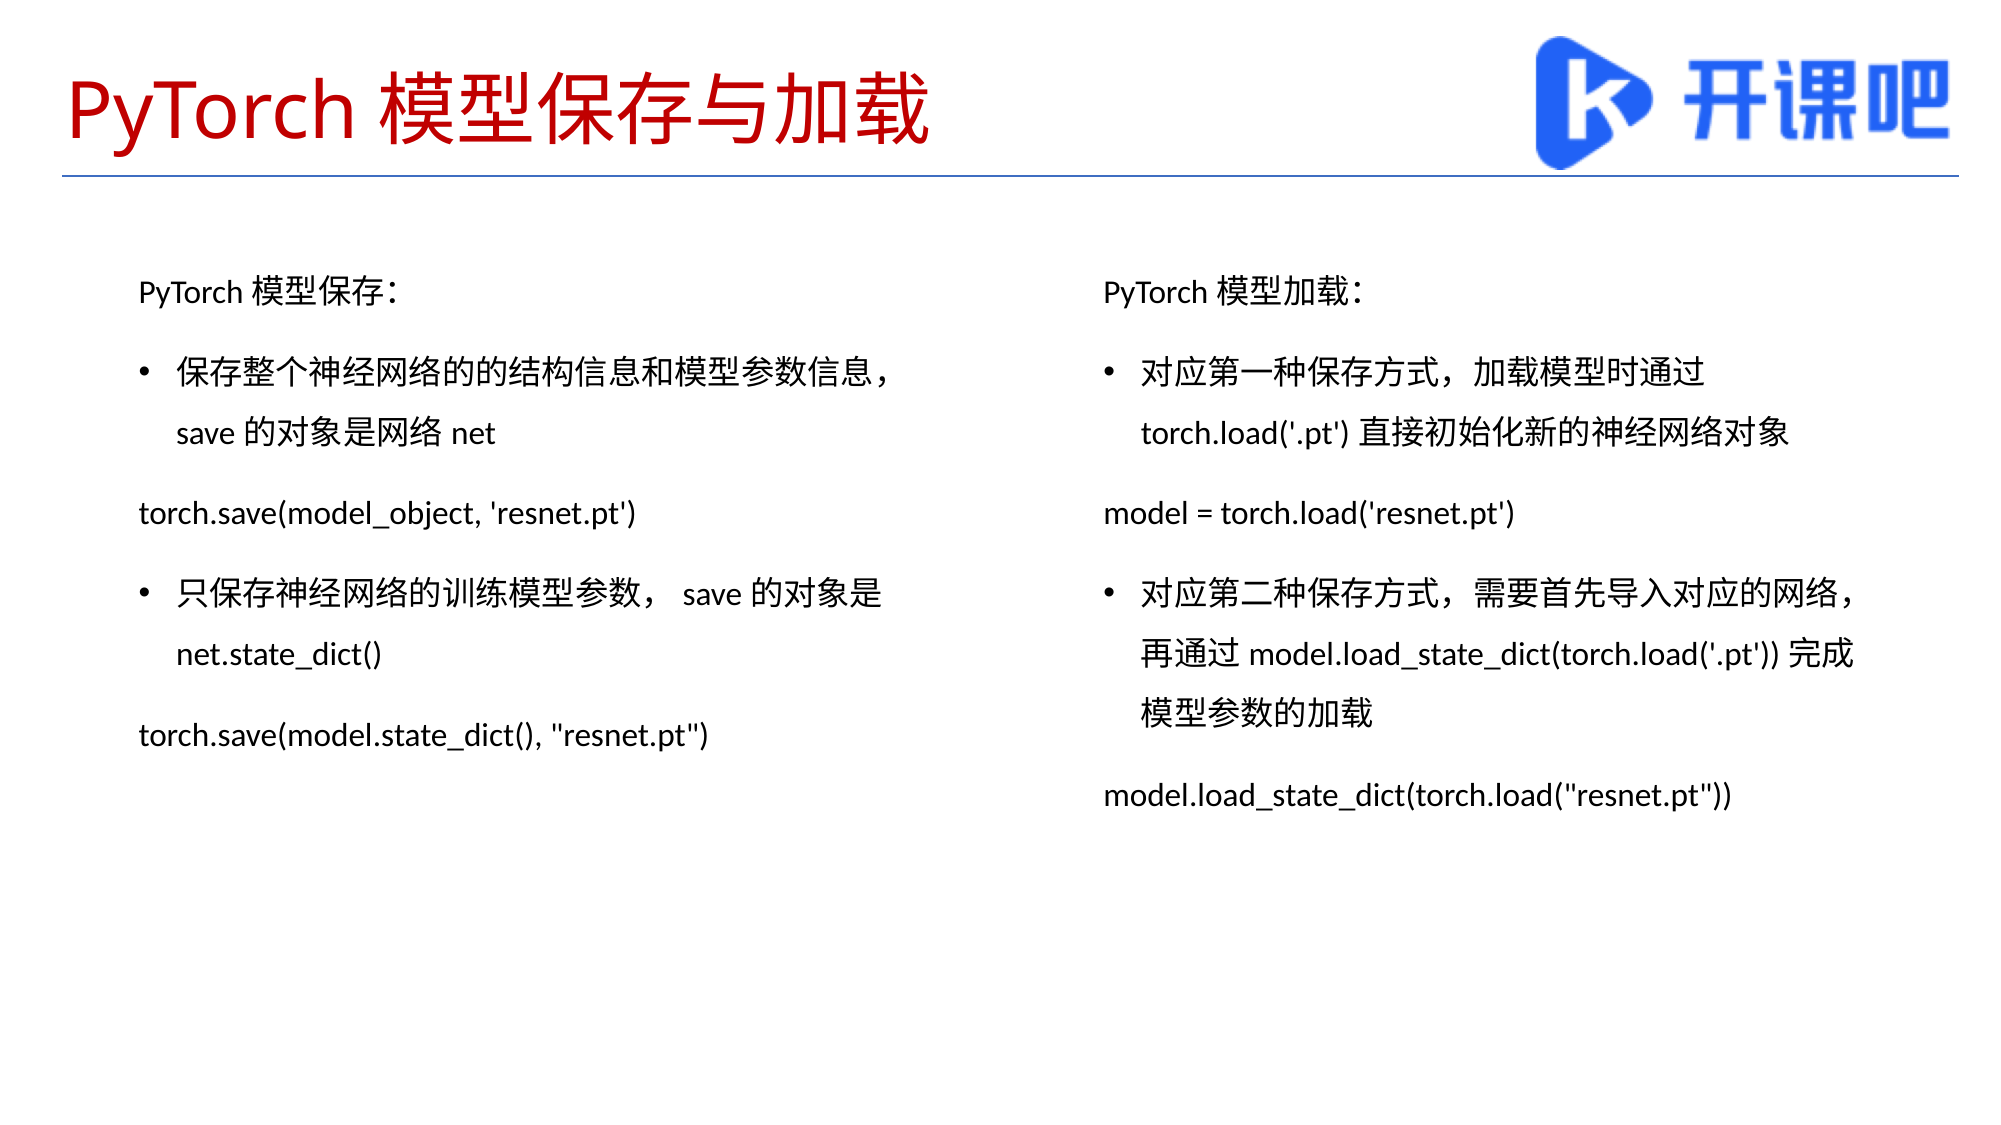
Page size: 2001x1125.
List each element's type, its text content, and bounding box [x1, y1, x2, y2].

picture [1534, 36, 1952, 170]
text_box PyTorch模型保存： 保存整个神经网络的的结构信息和模型参数信息，save的对象是网络net torch.save(model_object, 'resnet.pt') 只保存神经网络的训练模型参数，save的对象是net.state_dict() torch.save(model.state_dict(), "resnet.pt") [130, 242, 922, 1006]
title PyTorch模型保存与加载 [57, 59, 1728, 167]
text_box PyTorch模型加载： 对应第一种保存方式，加载模型时通过torch.load('.pt')直接初始化新的神经网络对象 model = torch.load('resnet.pt') 对应第二种保存方式，需要首先导入对应的网络，再通过model.load_state_dict(torch.load('.pt'))完成模型参数的加载 model.load_state_dict(torch.load("resnet.pt")) [1095, 242, 1887, 1006]
